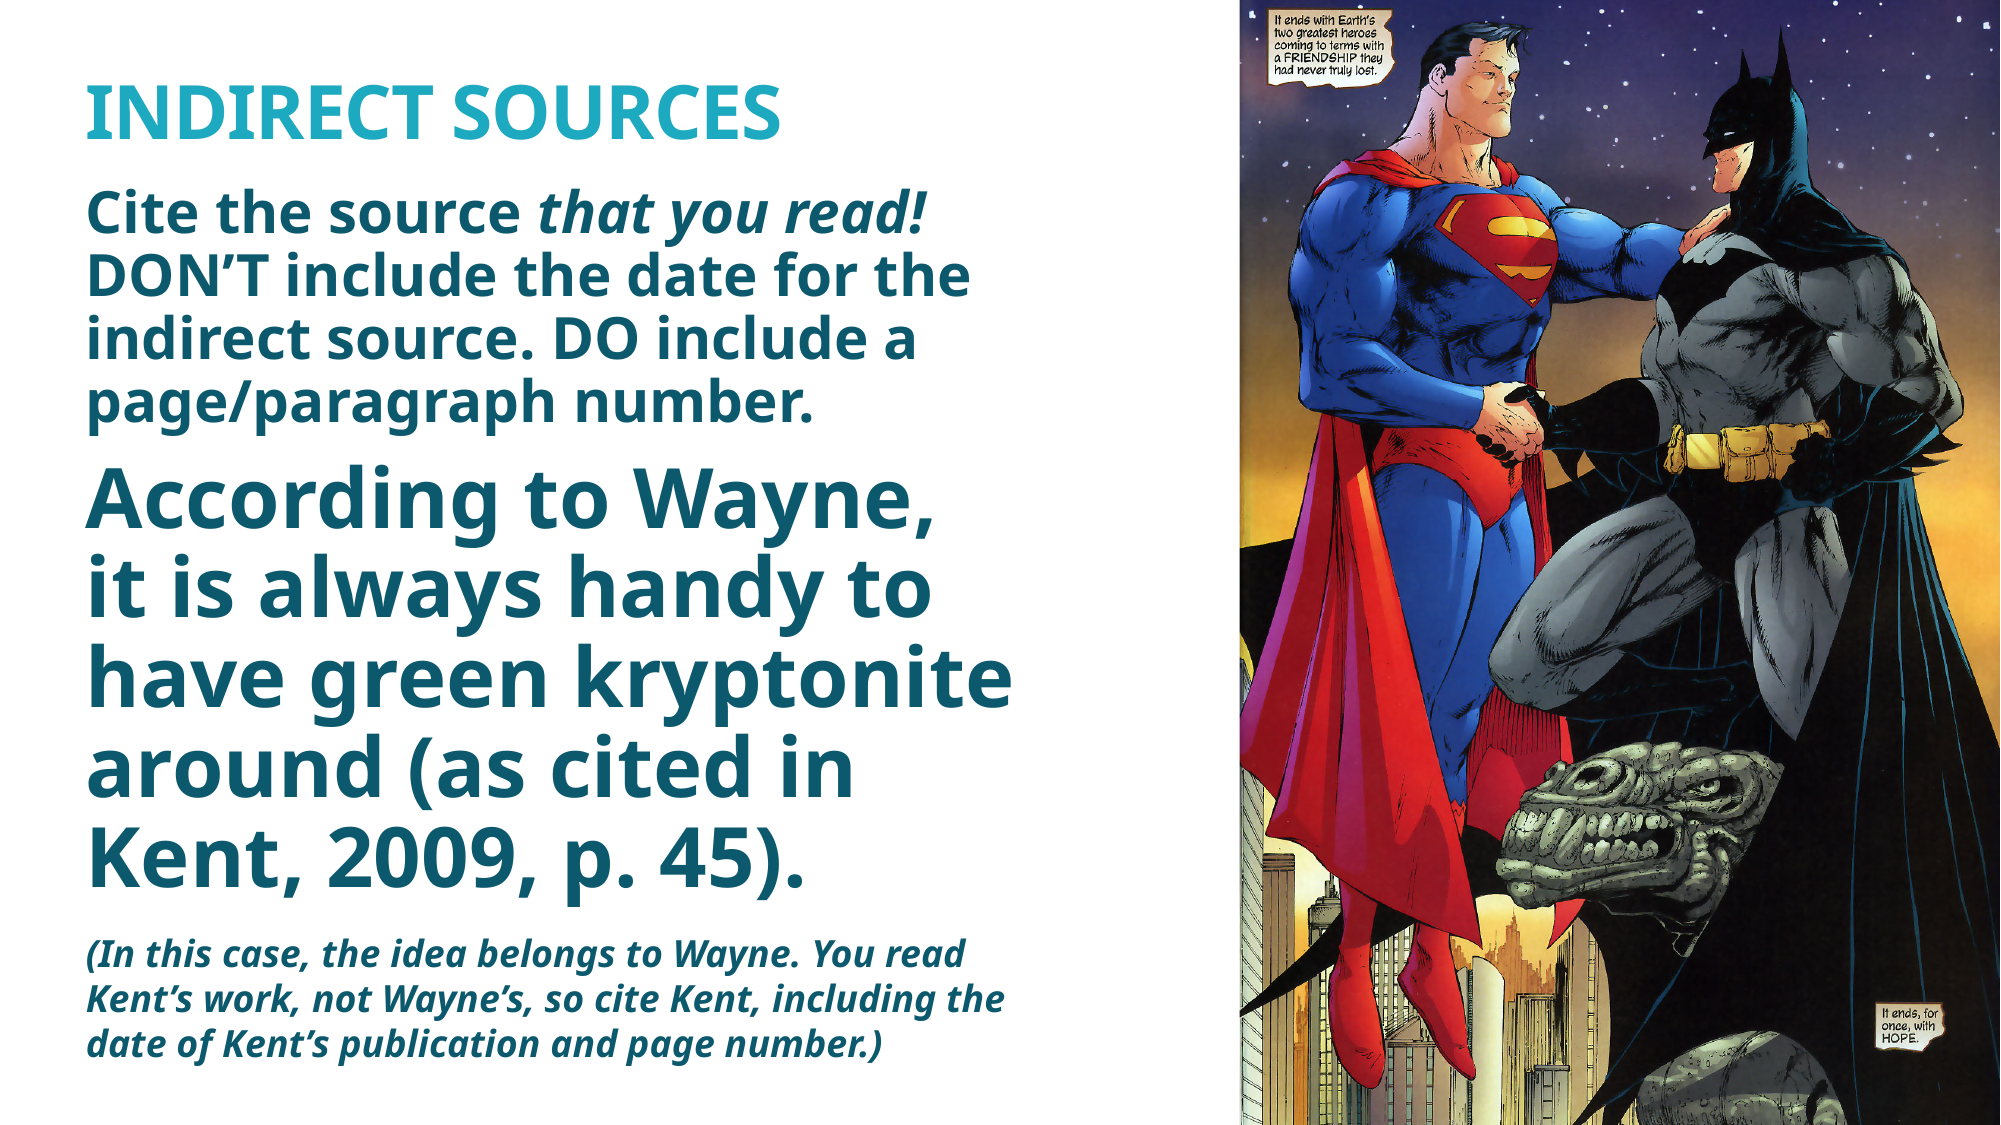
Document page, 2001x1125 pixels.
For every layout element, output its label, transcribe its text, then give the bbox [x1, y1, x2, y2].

picture [1239, 0, 2000, 1125]
text_box (In this case, the idea belongs to Wayne. You read Kent’s work, not Wayne’s, so cite Kent, including the date of Kent’s publication and page number.) [71, 922, 1072, 1072]
text_box INDIRECT SOURCES [71, 67, 1172, 316]
text_box Cite the source that you read! DON’T include the date for the indirect source. DO include a page/paragraph number. According to Wayne, it is always handy to have green kryptonite around (as cited in Kent, 2009, p. 45). [71, 176, 1075, 231]
